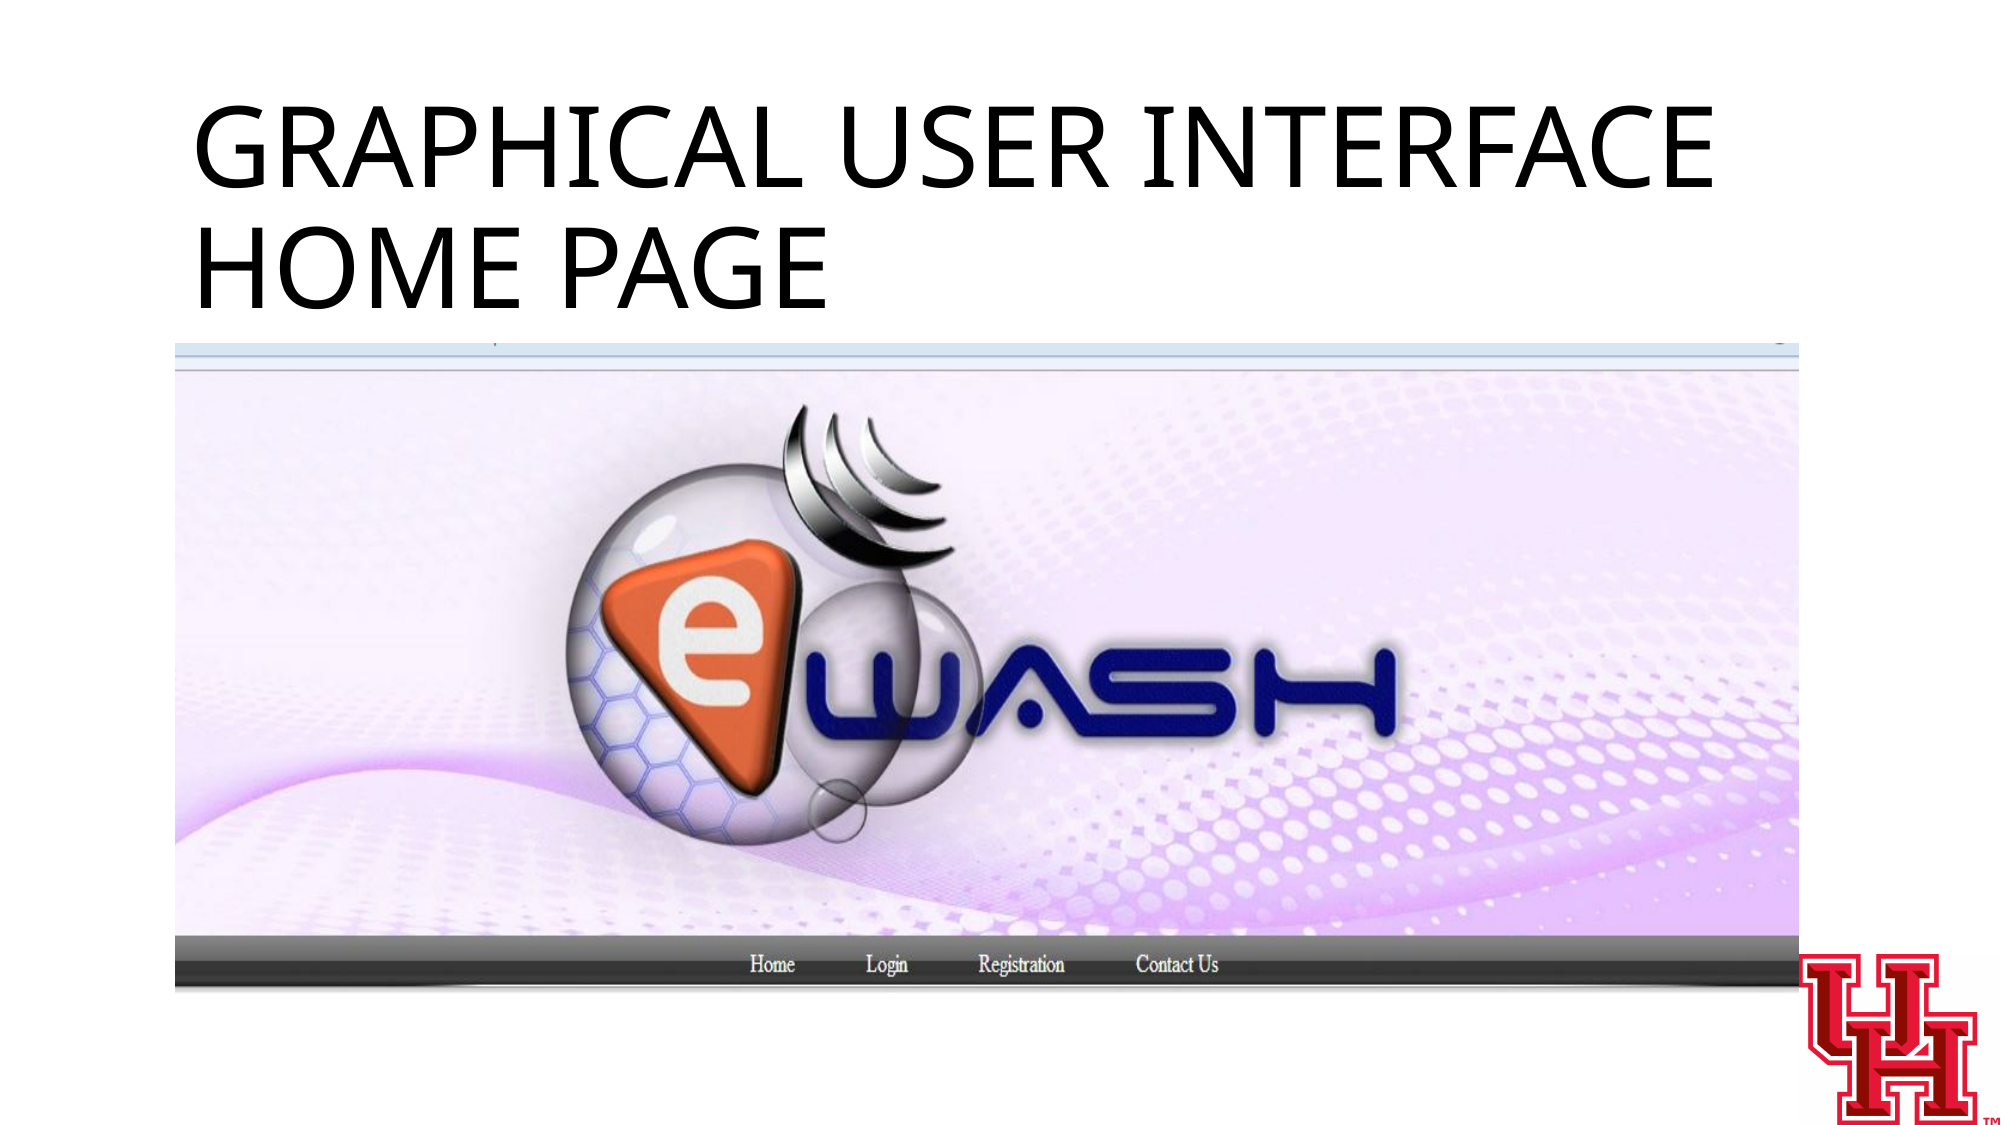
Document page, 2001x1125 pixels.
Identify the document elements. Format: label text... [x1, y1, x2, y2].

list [176, 344, 1797, 997]
title Graphical User Interface Home PAge [175, 79, 1826, 344]
picture [1798, 954, 2000, 1125]
